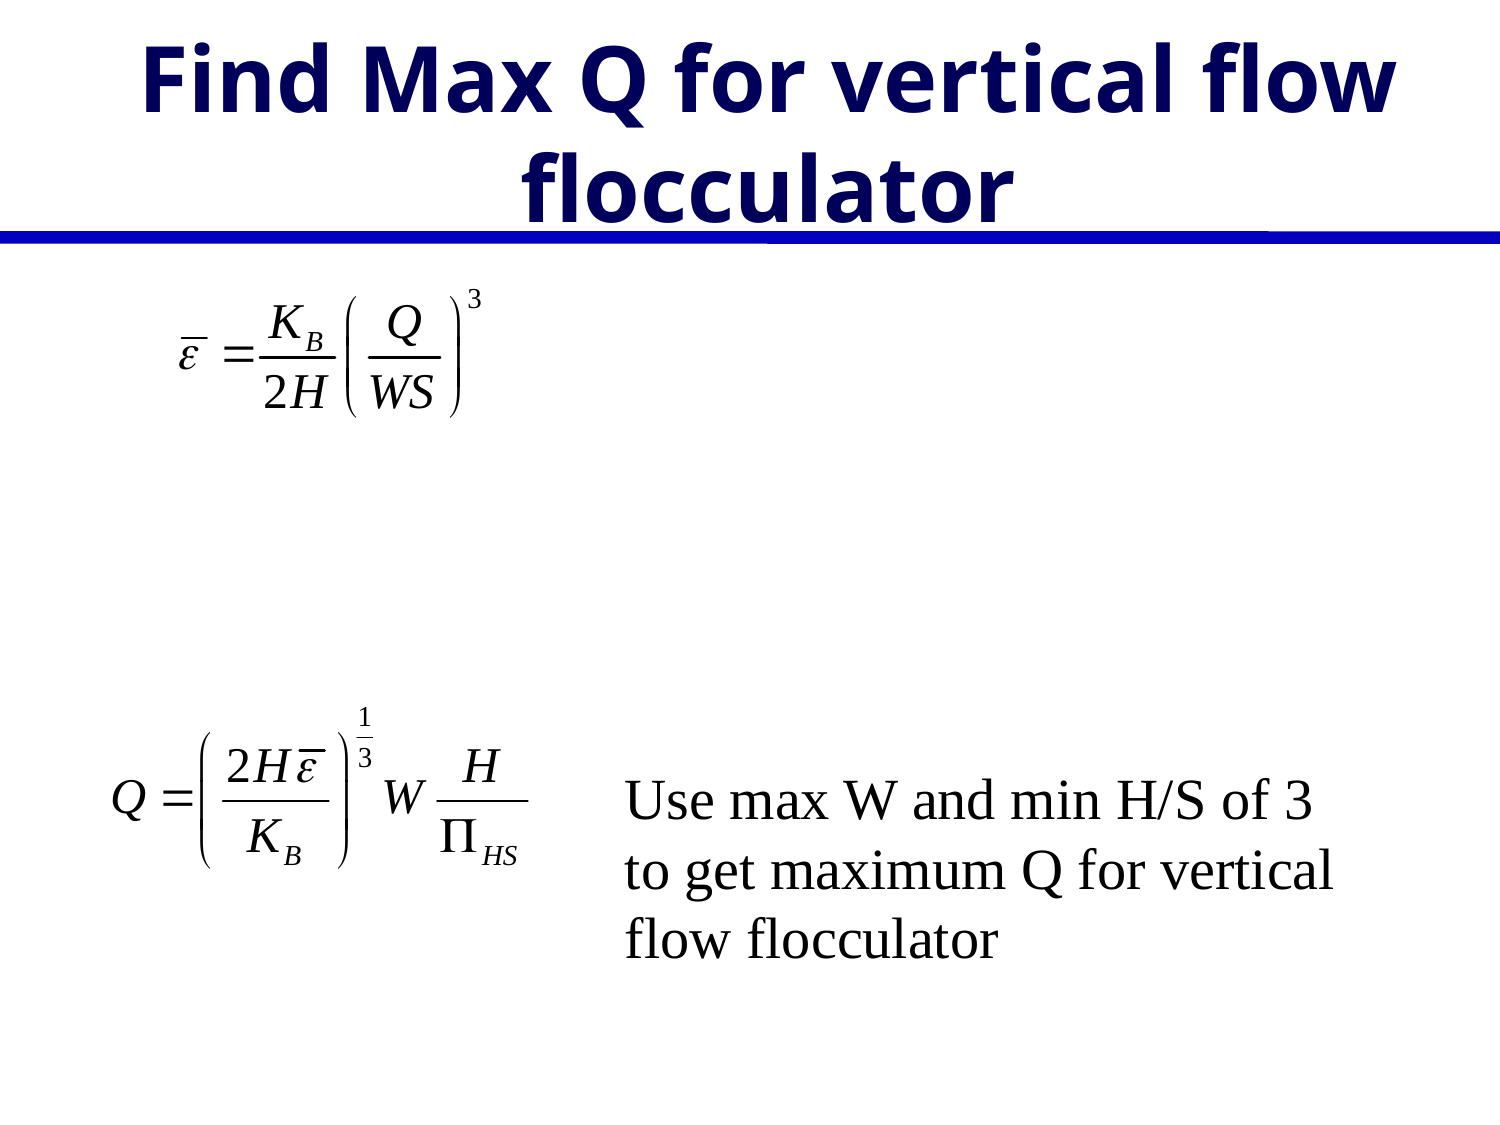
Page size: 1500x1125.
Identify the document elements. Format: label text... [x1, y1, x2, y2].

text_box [174, 279, 486, 425]
text_box Use max W and min H/S of 3 to get maximum Q for vertical flow flocculator [610, 753, 1360, 979]
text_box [108, 698, 534, 875]
title Find Max Q for vertical flow flocculator [75, 37, 1463, 225]
